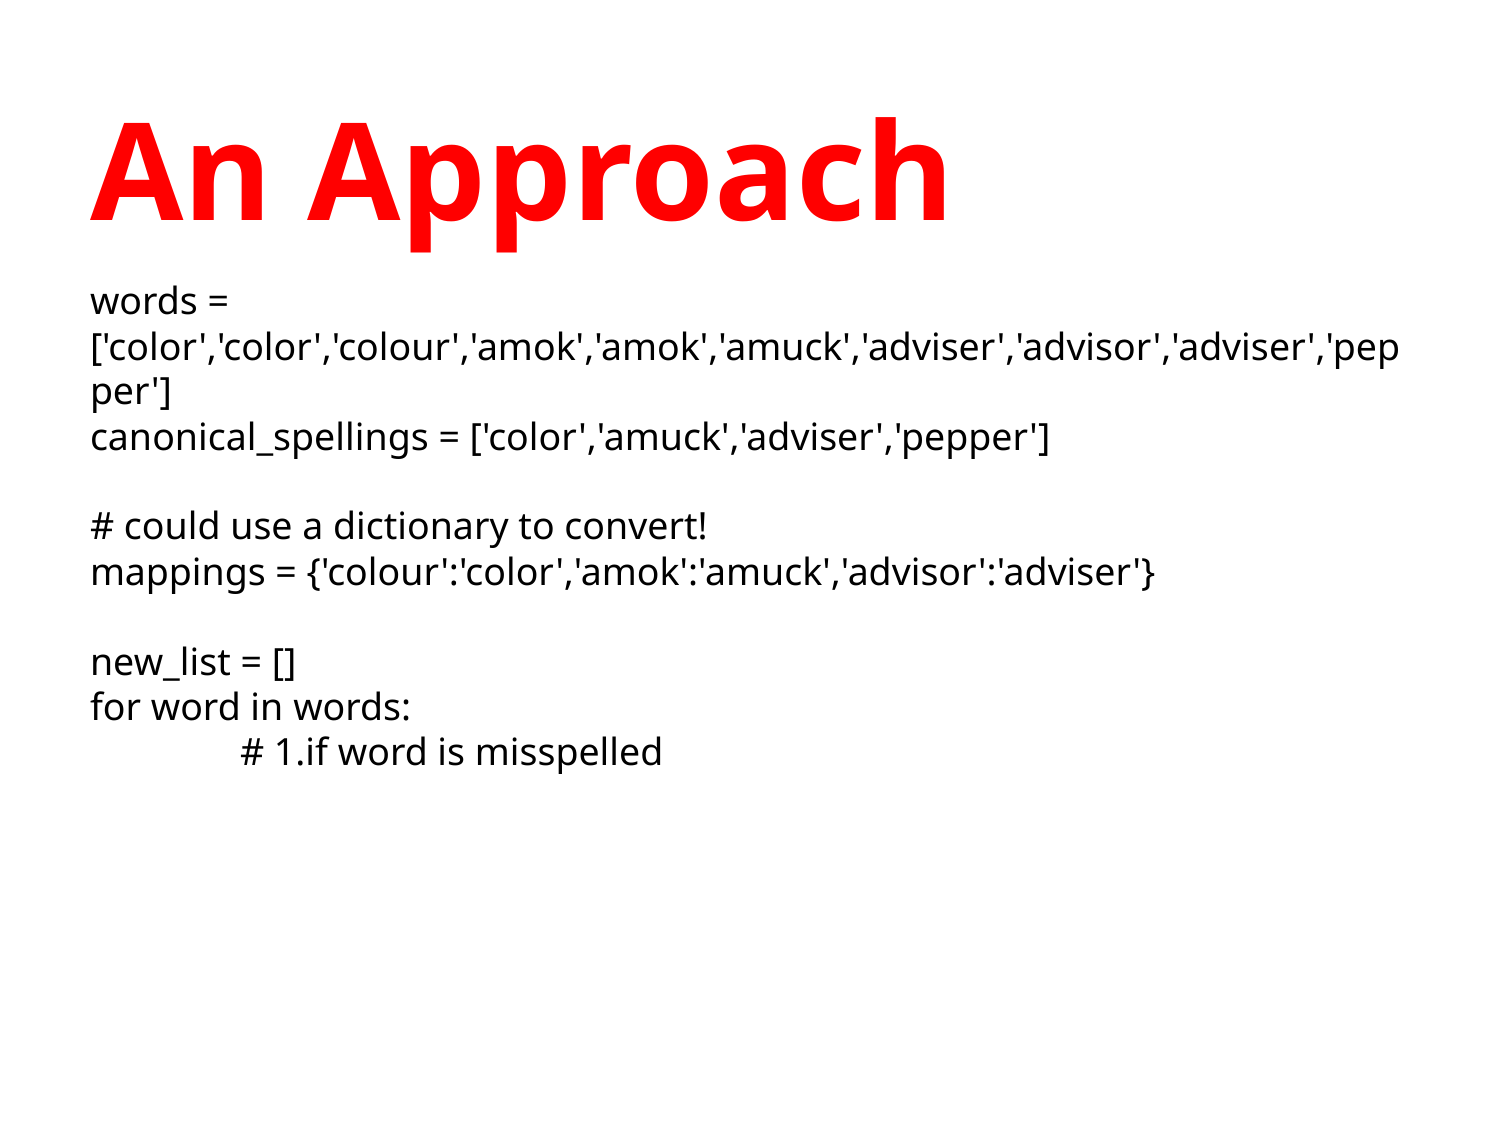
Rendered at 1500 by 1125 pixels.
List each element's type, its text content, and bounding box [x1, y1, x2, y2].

list words = ['color','color','colour','amok','amok','amuck','adviser','advisor','adviser','pepper'] canonical_spellings = ['color','amuck','adviser','pepper'] # could use a dictionary to convert! mappings = {'colour':'color','amok':'amuck','advisor':'adviser'} new_list = [] for word in words: # 1.if word is misspelled [75, 262, 1425, 1078]
title An Approach [75, 45, 1425, 262]
